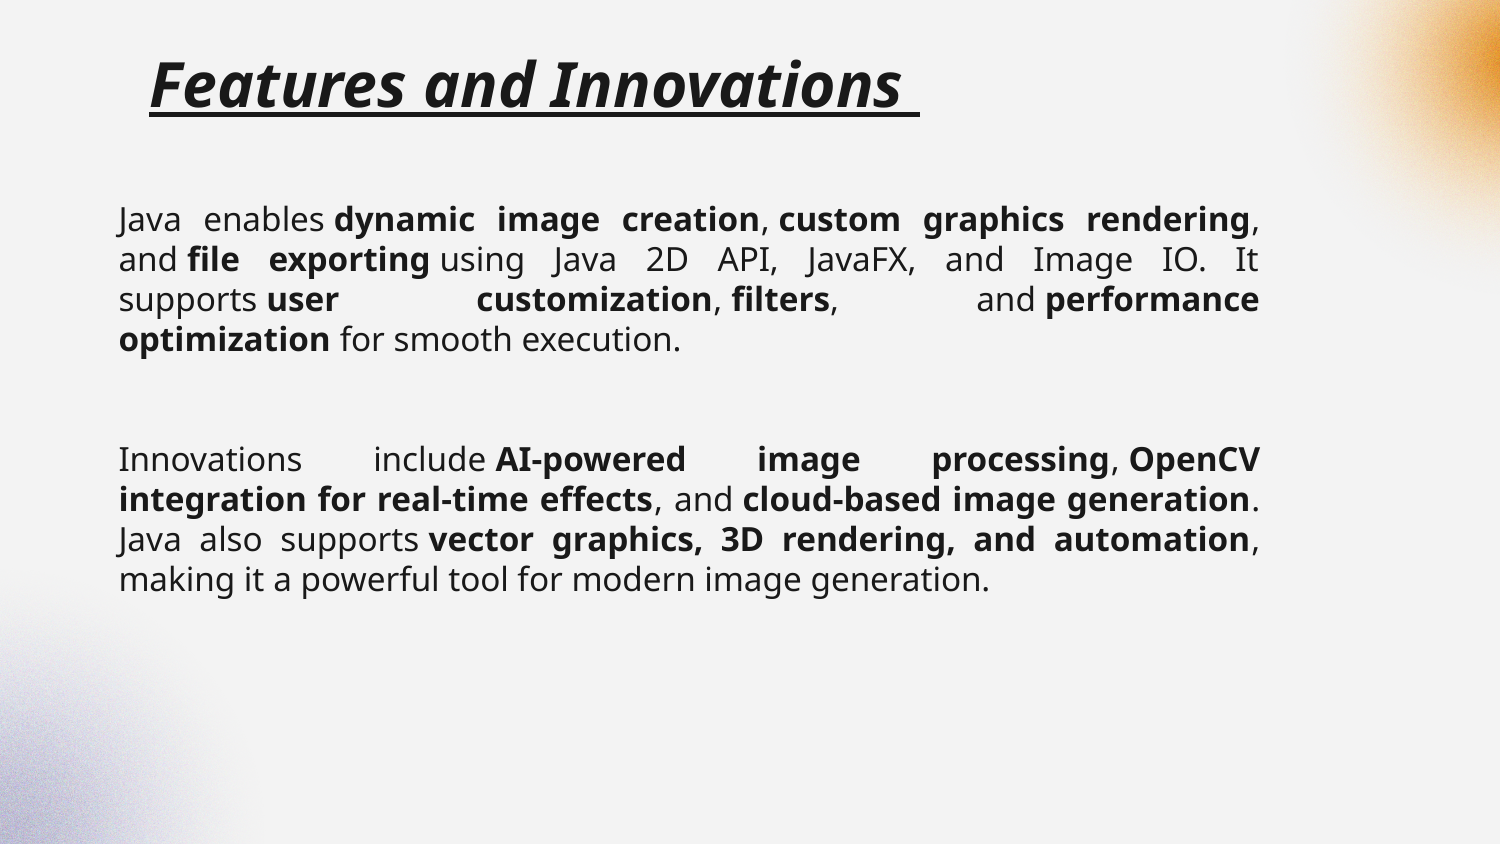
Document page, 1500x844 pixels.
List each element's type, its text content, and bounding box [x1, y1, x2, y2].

title Features and Innovations [118, 72, 1382, 167]
picture [1244, 0, 1500, 336]
picture [0, 524, 309, 844]
text_box Java enables dynamic image creation, custom graphics rendering, and file exporting using Java 2D API, JavaFX, and Image IO. It supports user customization, filters, and performance optimization for smooth execution. Innovations include AI-powered image processing, OpenCV integration for real-time effects, and cloud-based image generation. Java also supports vector graphics, 3D rendering, and automation, making it a powerful tool for modern image generation. [103, 191, 1275, 641]
